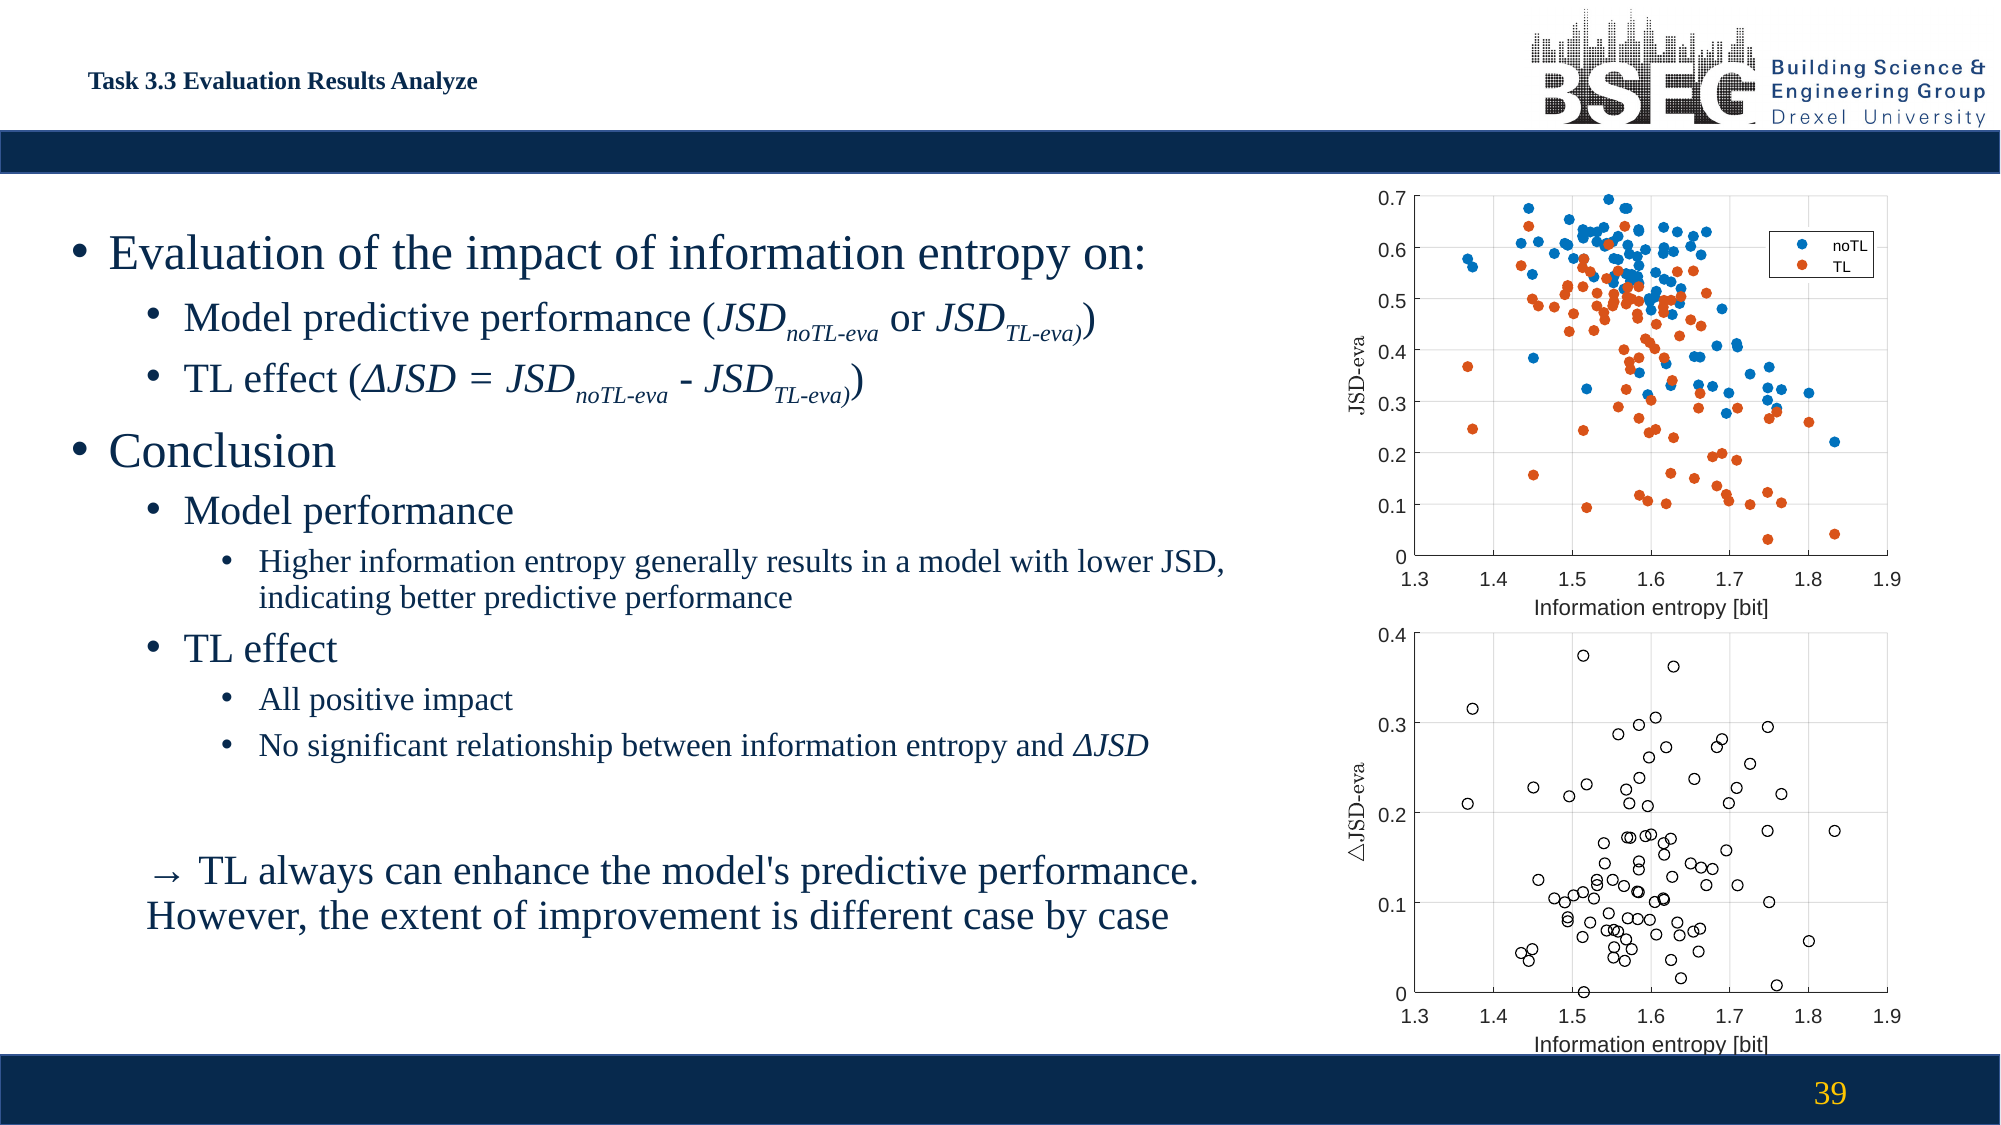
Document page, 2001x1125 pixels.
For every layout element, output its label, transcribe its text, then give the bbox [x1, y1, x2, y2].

title Task 3.3 Evaluation Results Analyze [72, 59, 1863, 103]
list Evaluation of the impact of information entropy on: Model predictive performance (JSDnoTL-eva or JSDTL-eva)) TL effect (ΔJSD = JSDnoTL-eva - JSDTL-eva)) Conclusion Model performance Higher information entropy generally results in a model with lower JSD, indicating better predictive performance TL effect All positive impact No significant relationship between information entropy and ΔJSD → TL always can enhance the model's predictive performance. However, the extent of improvement is different case by case [56, 218, 1335, 973]
slide_number 39 [1412, 1060, 1863, 1121]
picture [1335, 161, 1944, 1055]
picture [1524, 7, 1994, 129]
